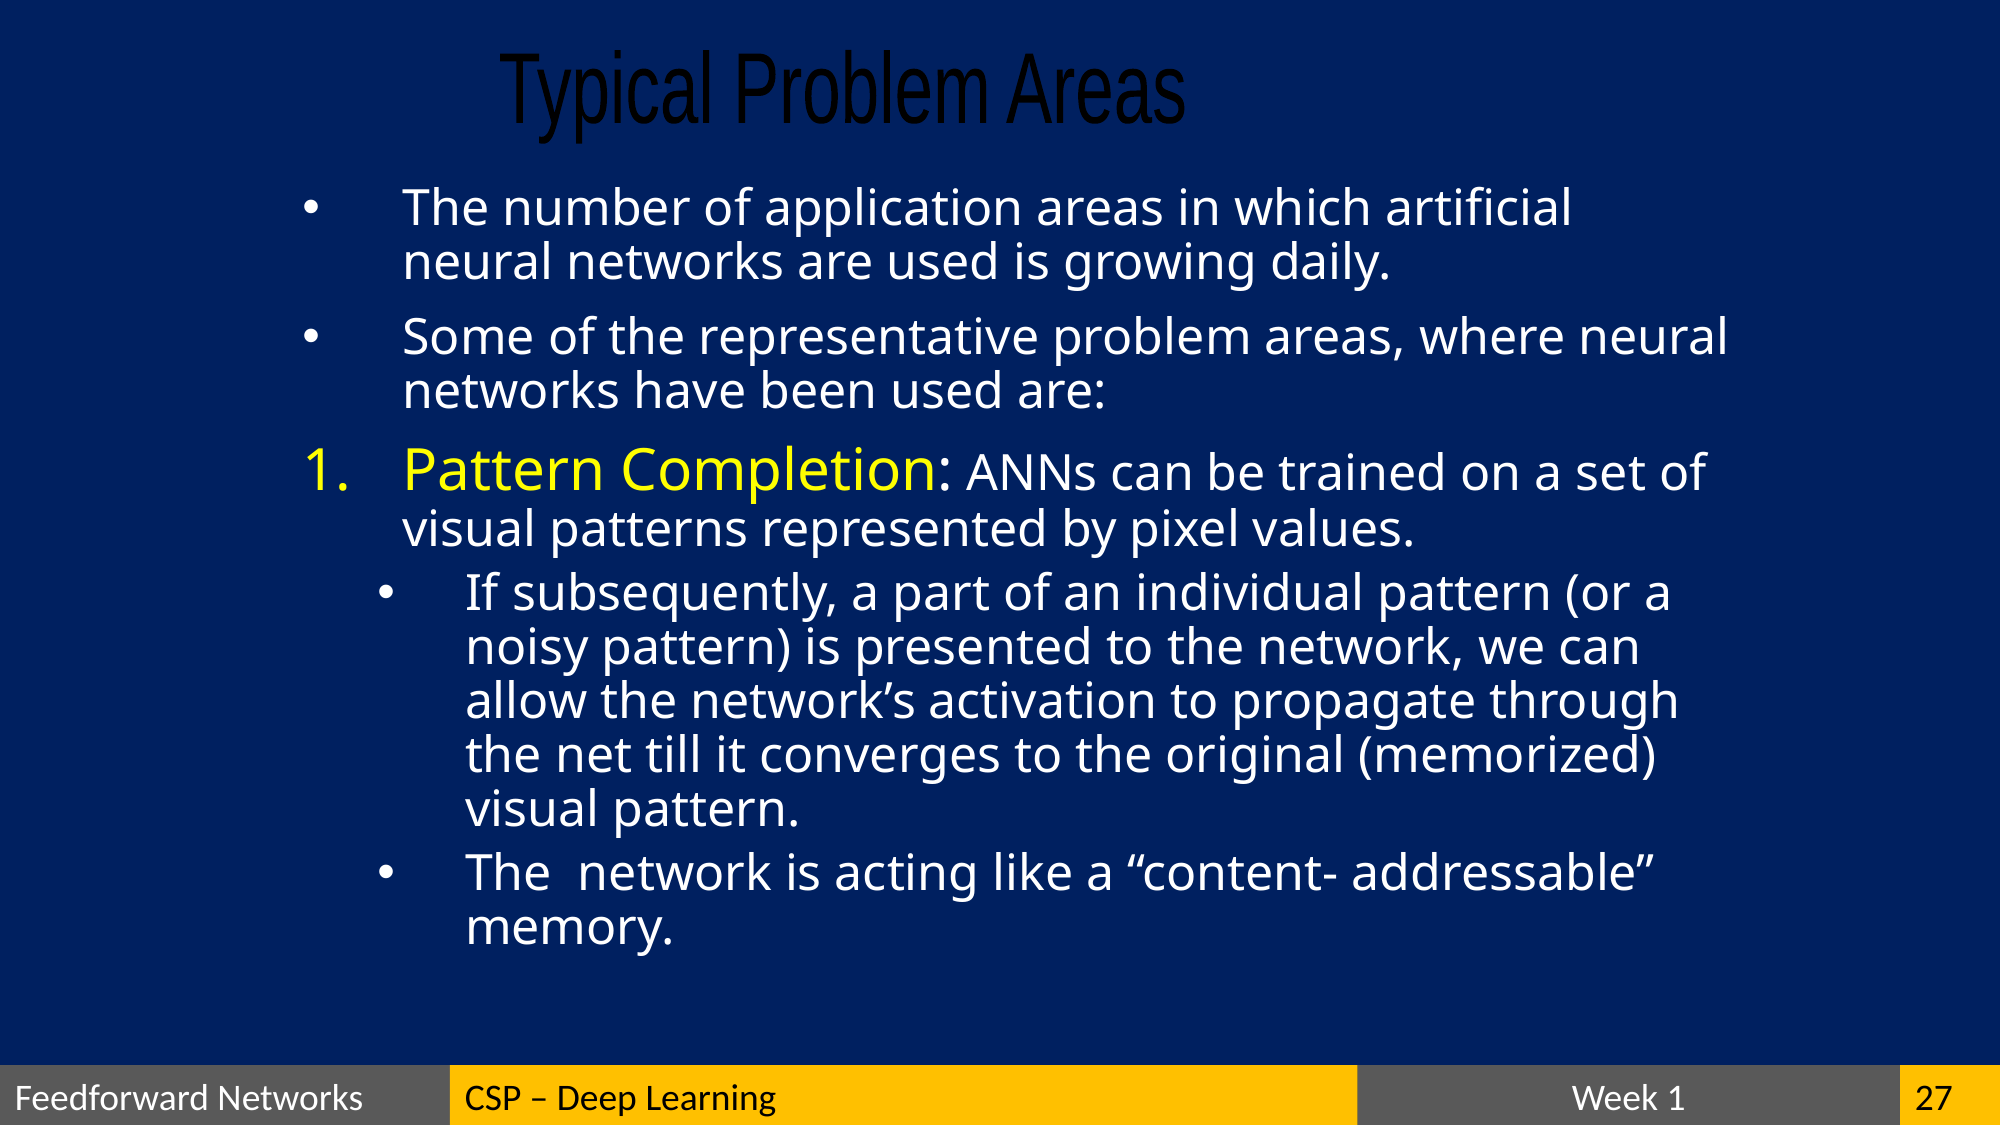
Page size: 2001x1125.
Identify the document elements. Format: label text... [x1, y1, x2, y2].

list The number of application areas in which artificial neural networks are used is growing daily. Some of the representative problem areas, where neural networks have been used are: Pattern Completion: ANNs can be trained on a set of visual patterns represented by pixel values. If subsequently, a part of an individual pattern (or a noisy pattern) is presented to the network, we can allow the network’s activation to propagate through the net till it converges to the original (memorized) visual pattern. The network is acting like a “content- addressable” memory. [287, 174, 1750, 1075]
